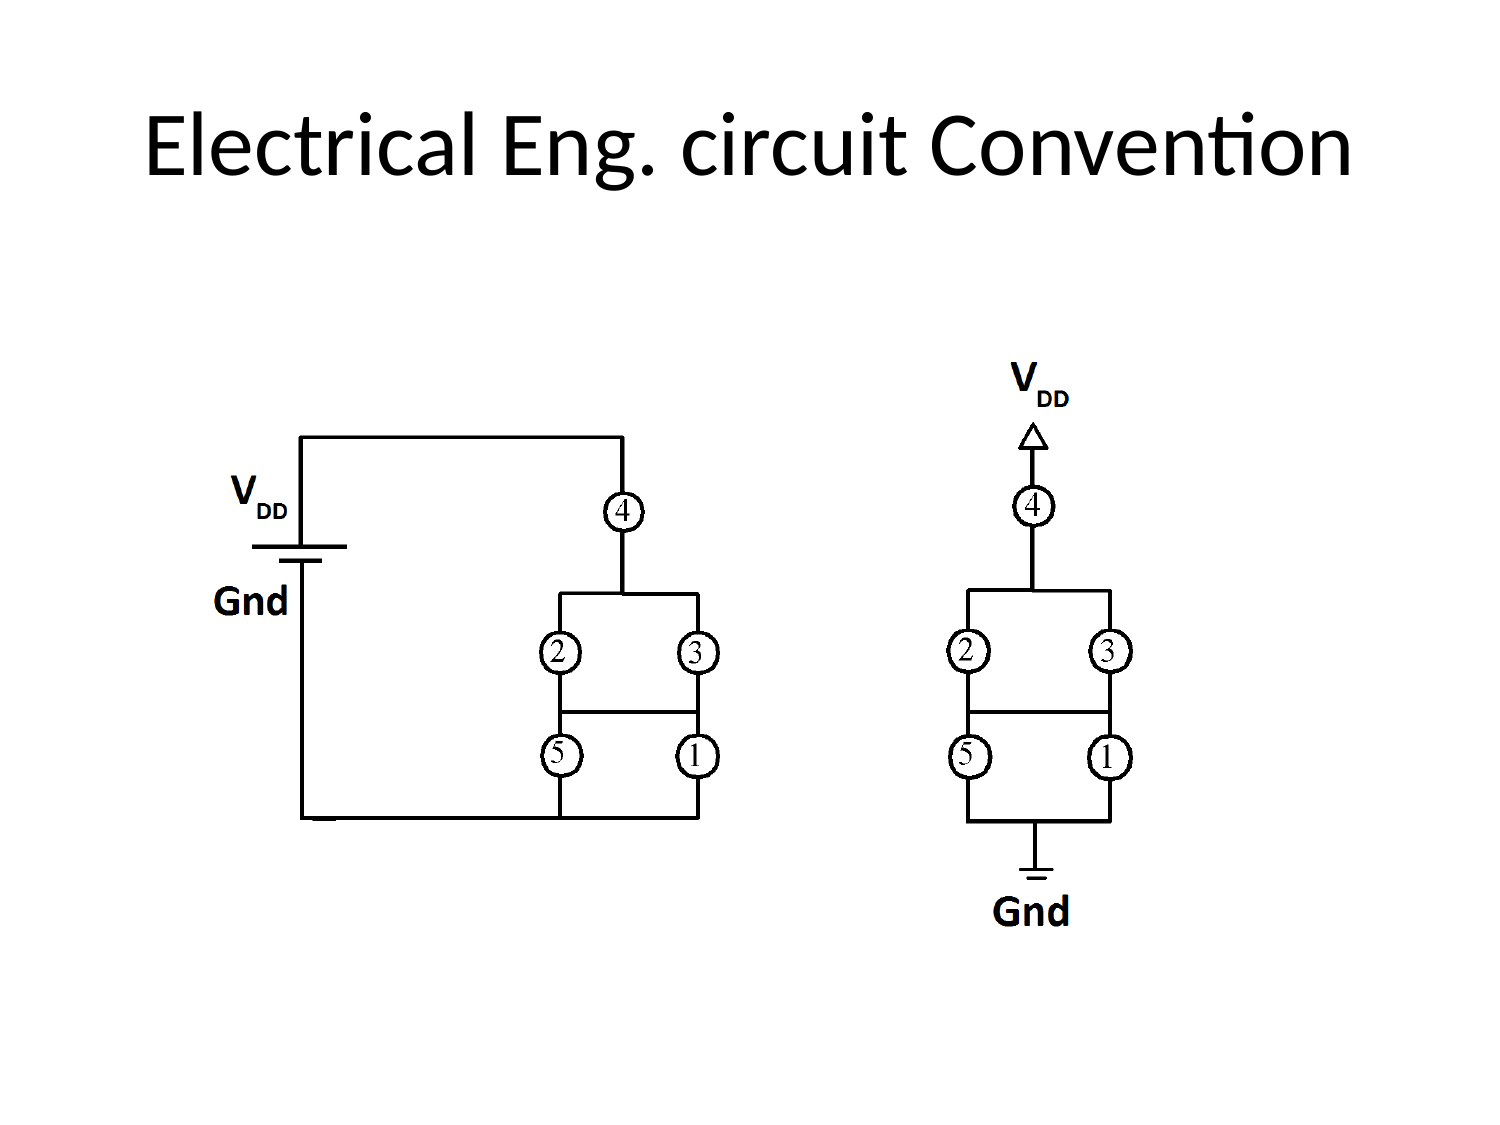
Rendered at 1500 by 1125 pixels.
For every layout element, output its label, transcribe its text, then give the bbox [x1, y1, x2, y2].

picture [194, 326, 758, 953]
picture [926, 330, 1177, 956]
title Electrical Eng. circuit Convention [75, 45, 1425, 233]
